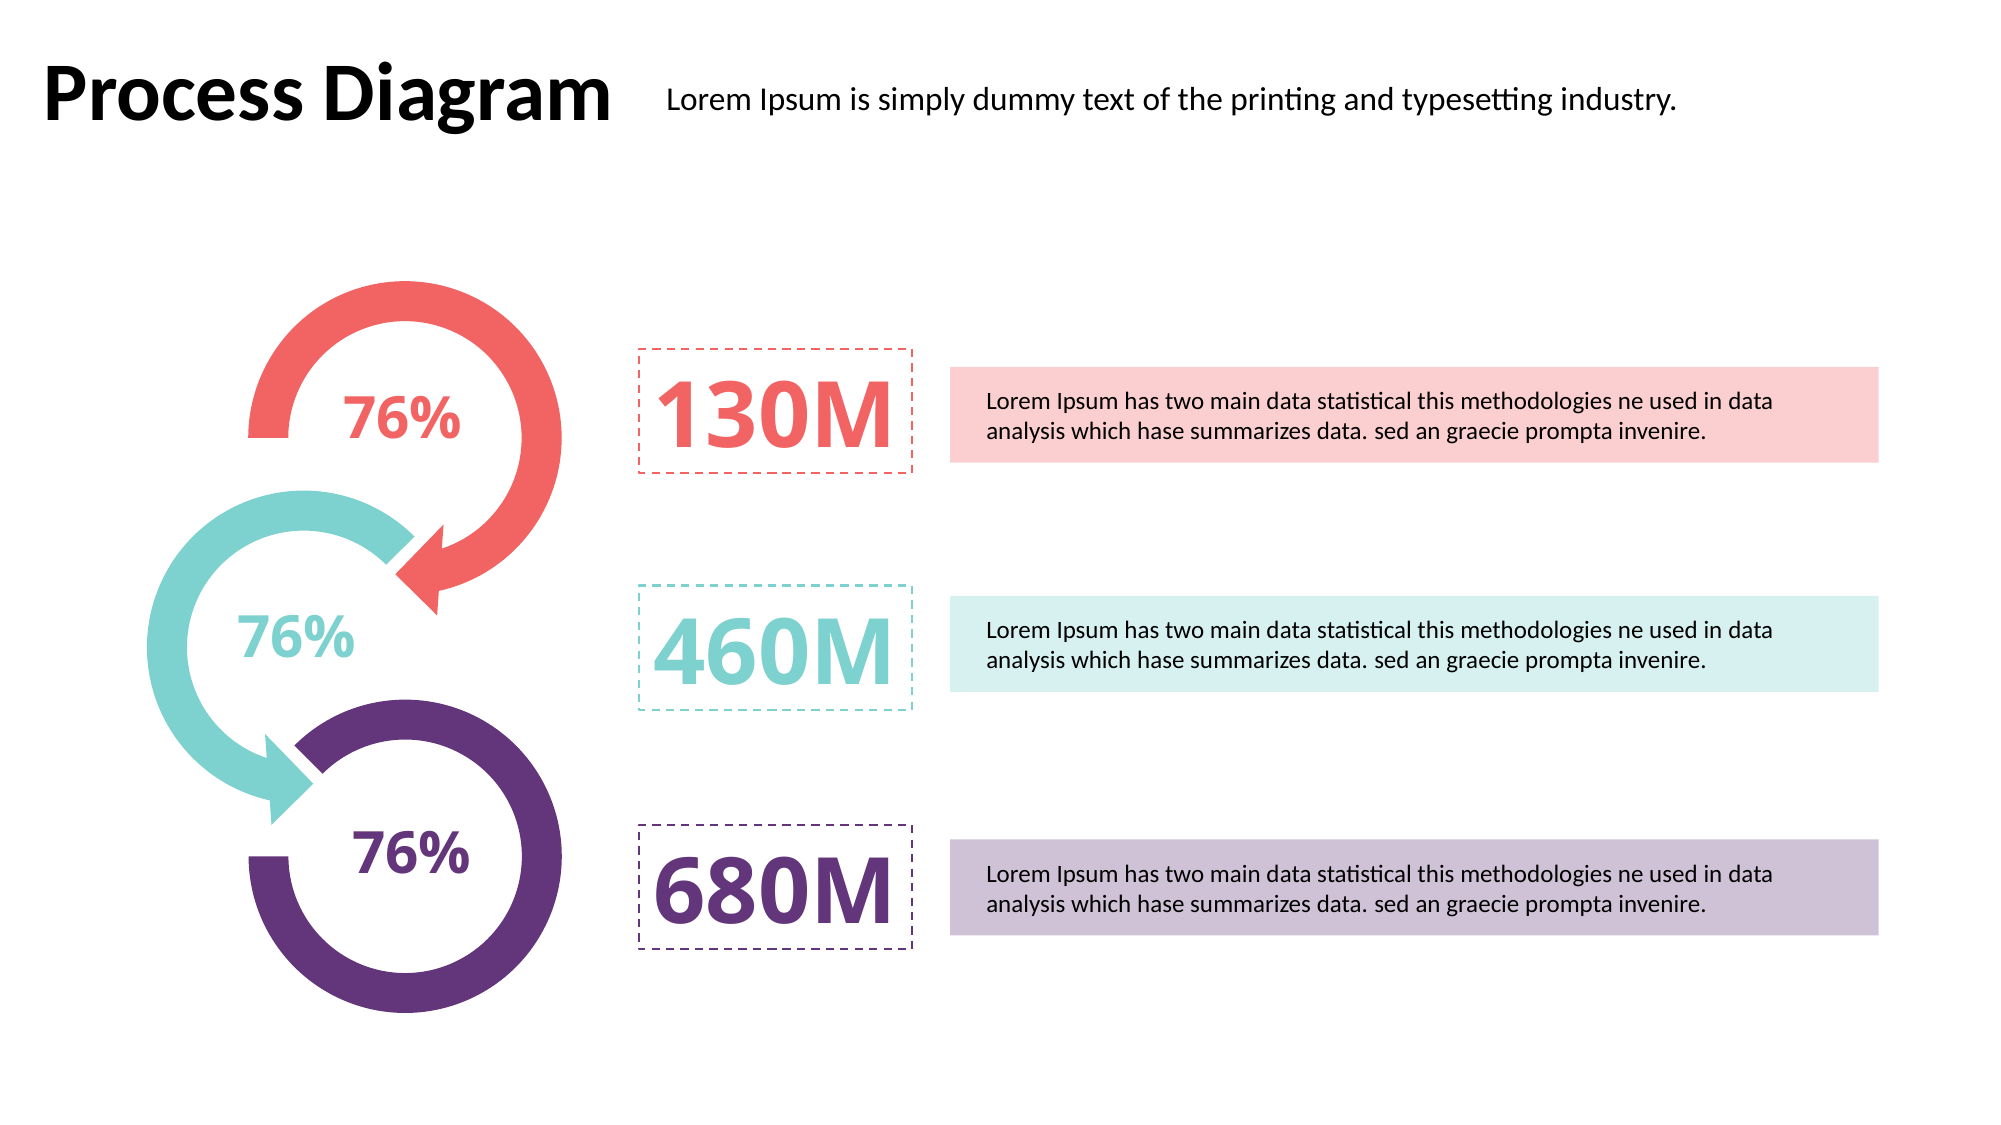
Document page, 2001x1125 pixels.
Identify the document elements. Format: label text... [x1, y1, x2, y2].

text_box 130M [638, 348, 913, 474]
text_box Lorem Ipsum is simply dummy text of the printing and typesetting industry. [651, 69, 1694, 125]
text_box Process Diagram [29, 29, 629, 145]
text_box Lorem Ipsum has two main data statistical this methodologies ne used in data analysis which hase summarizes data. sed an graecie prompta invenire. [950, 839, 1879, 936]
text_box Lorem Ipsum has two main data statistical this methodologies ne used in data analysis which hase summarizes data. sed an graecie prompta invenire. [950, 595, 1879, 692]
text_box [121, 255, 588, 1014]
text_box Lorem Ipsum has two main data statistical this methodologies ne used in data analysis which hase summarizes data. sed an graecie prompta invenire. [950, 366, 1879, 463]
text_box 680M [638, 824, 913, 950]
text_box 460M [638, 585, 913, 711]
